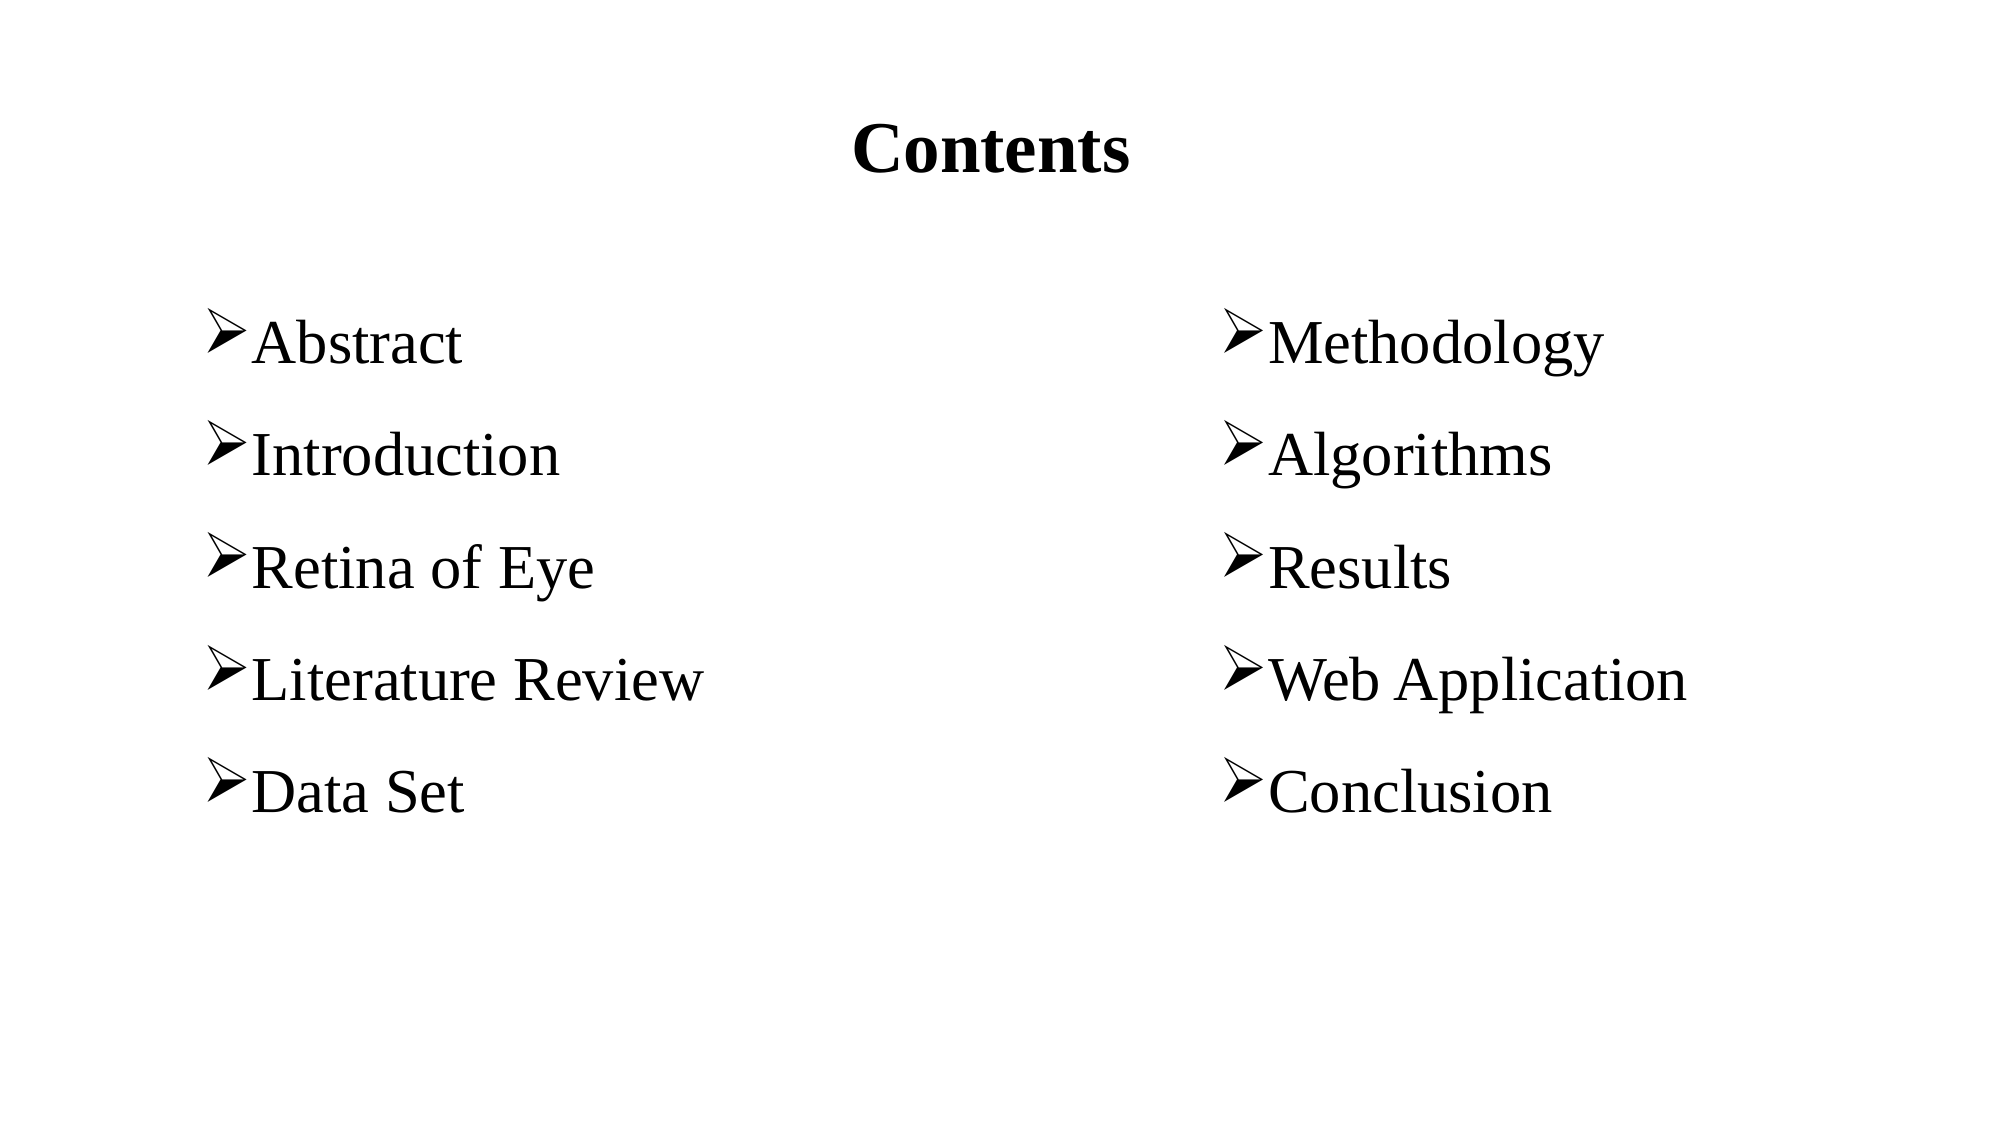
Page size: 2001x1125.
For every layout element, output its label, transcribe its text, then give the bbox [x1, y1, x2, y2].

text_box Abstract Introduction Retina of Eye Literature Review Data Set [187, 256, 796, 833]
text_box Contents [187, 90, 1813, 196]
text_box Methodology Algorithms Results Web Application Conclusion [1203, 256, 1813, 946]
